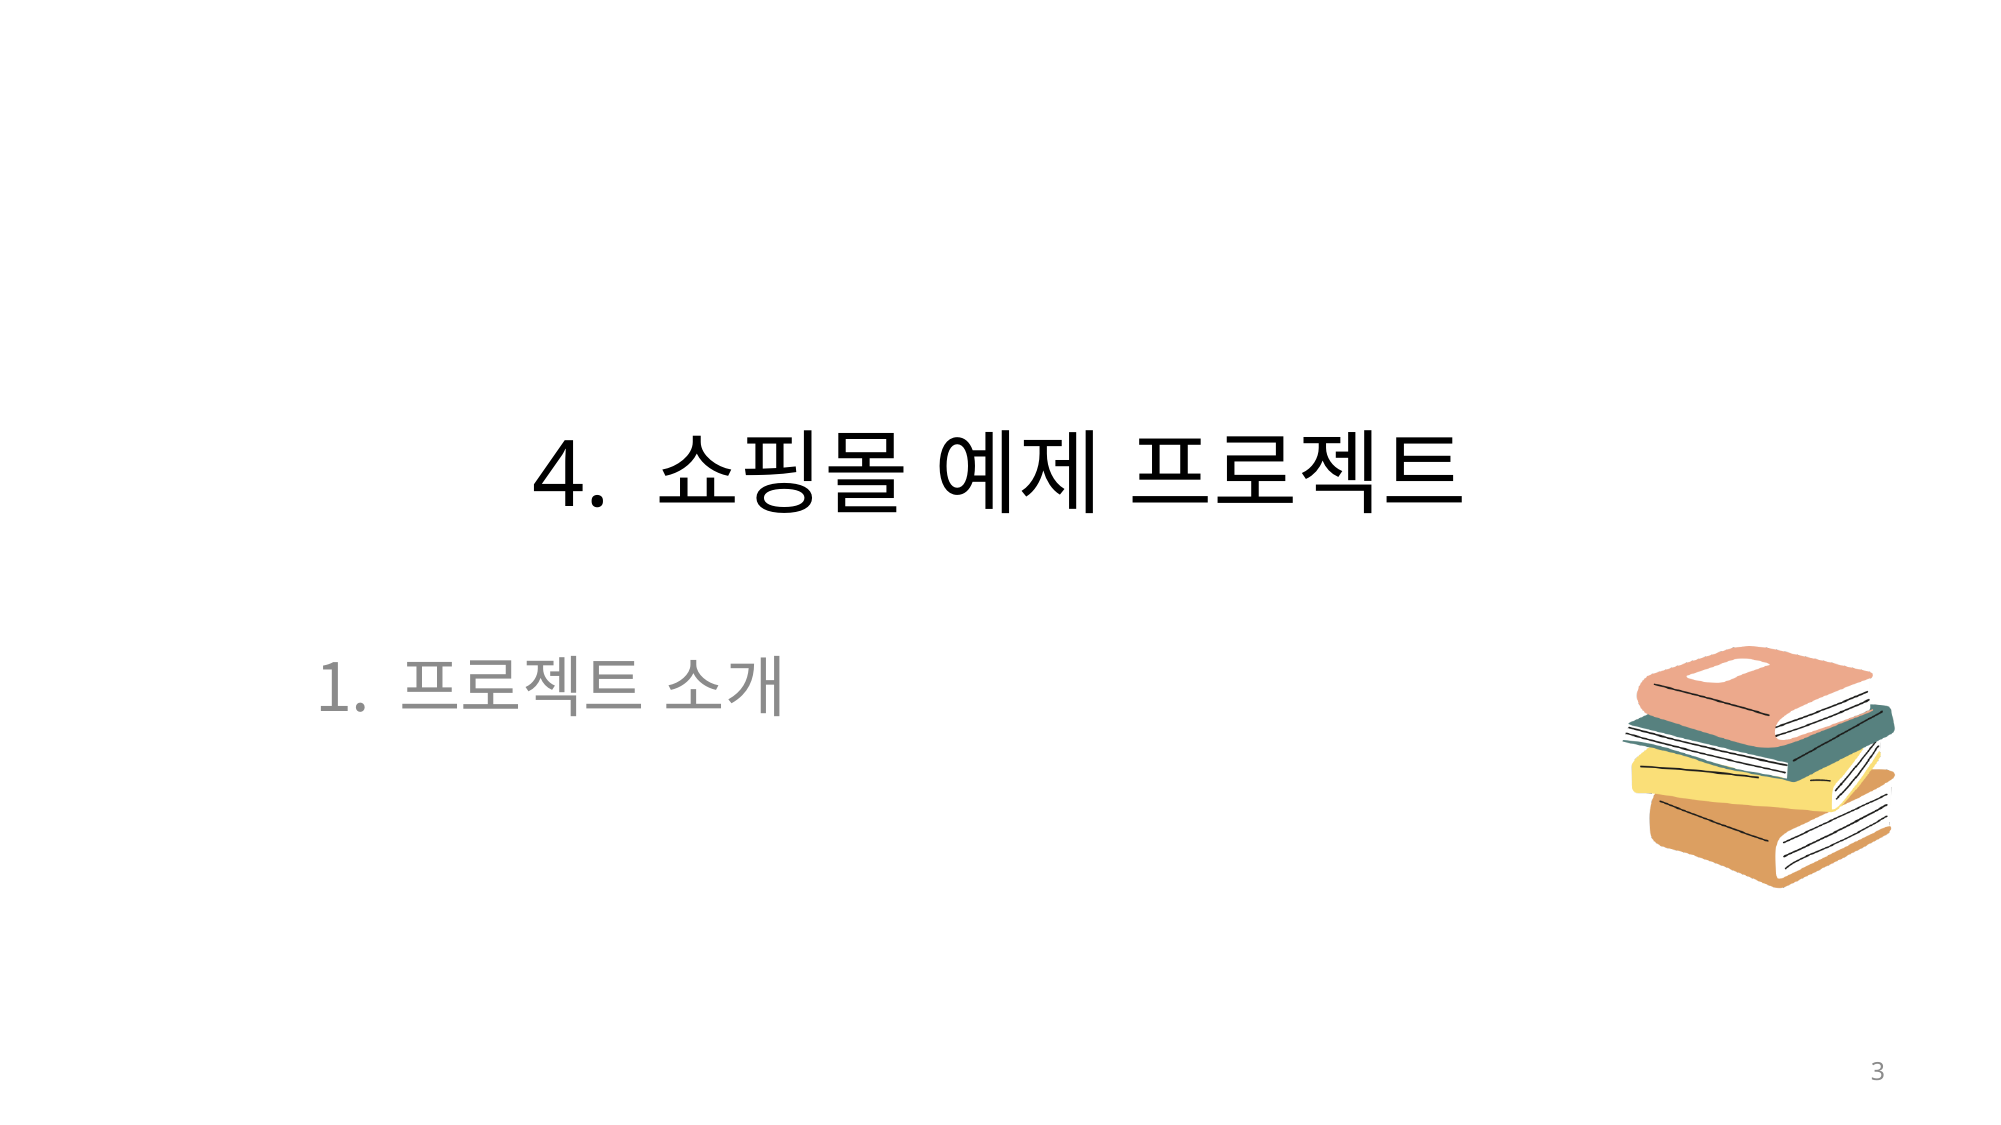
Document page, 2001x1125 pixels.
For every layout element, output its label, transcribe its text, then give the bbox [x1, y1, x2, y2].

slide_number 3 [1433, 1042, 1900, 1103]
subtitle 프로젝트 소개 [300, 637, 1700, 925]
title 4. 쇼핑몰 예제 프로젝트 [150, 349, 1850, 591]
picture [1618, 641, 1901, 892]
